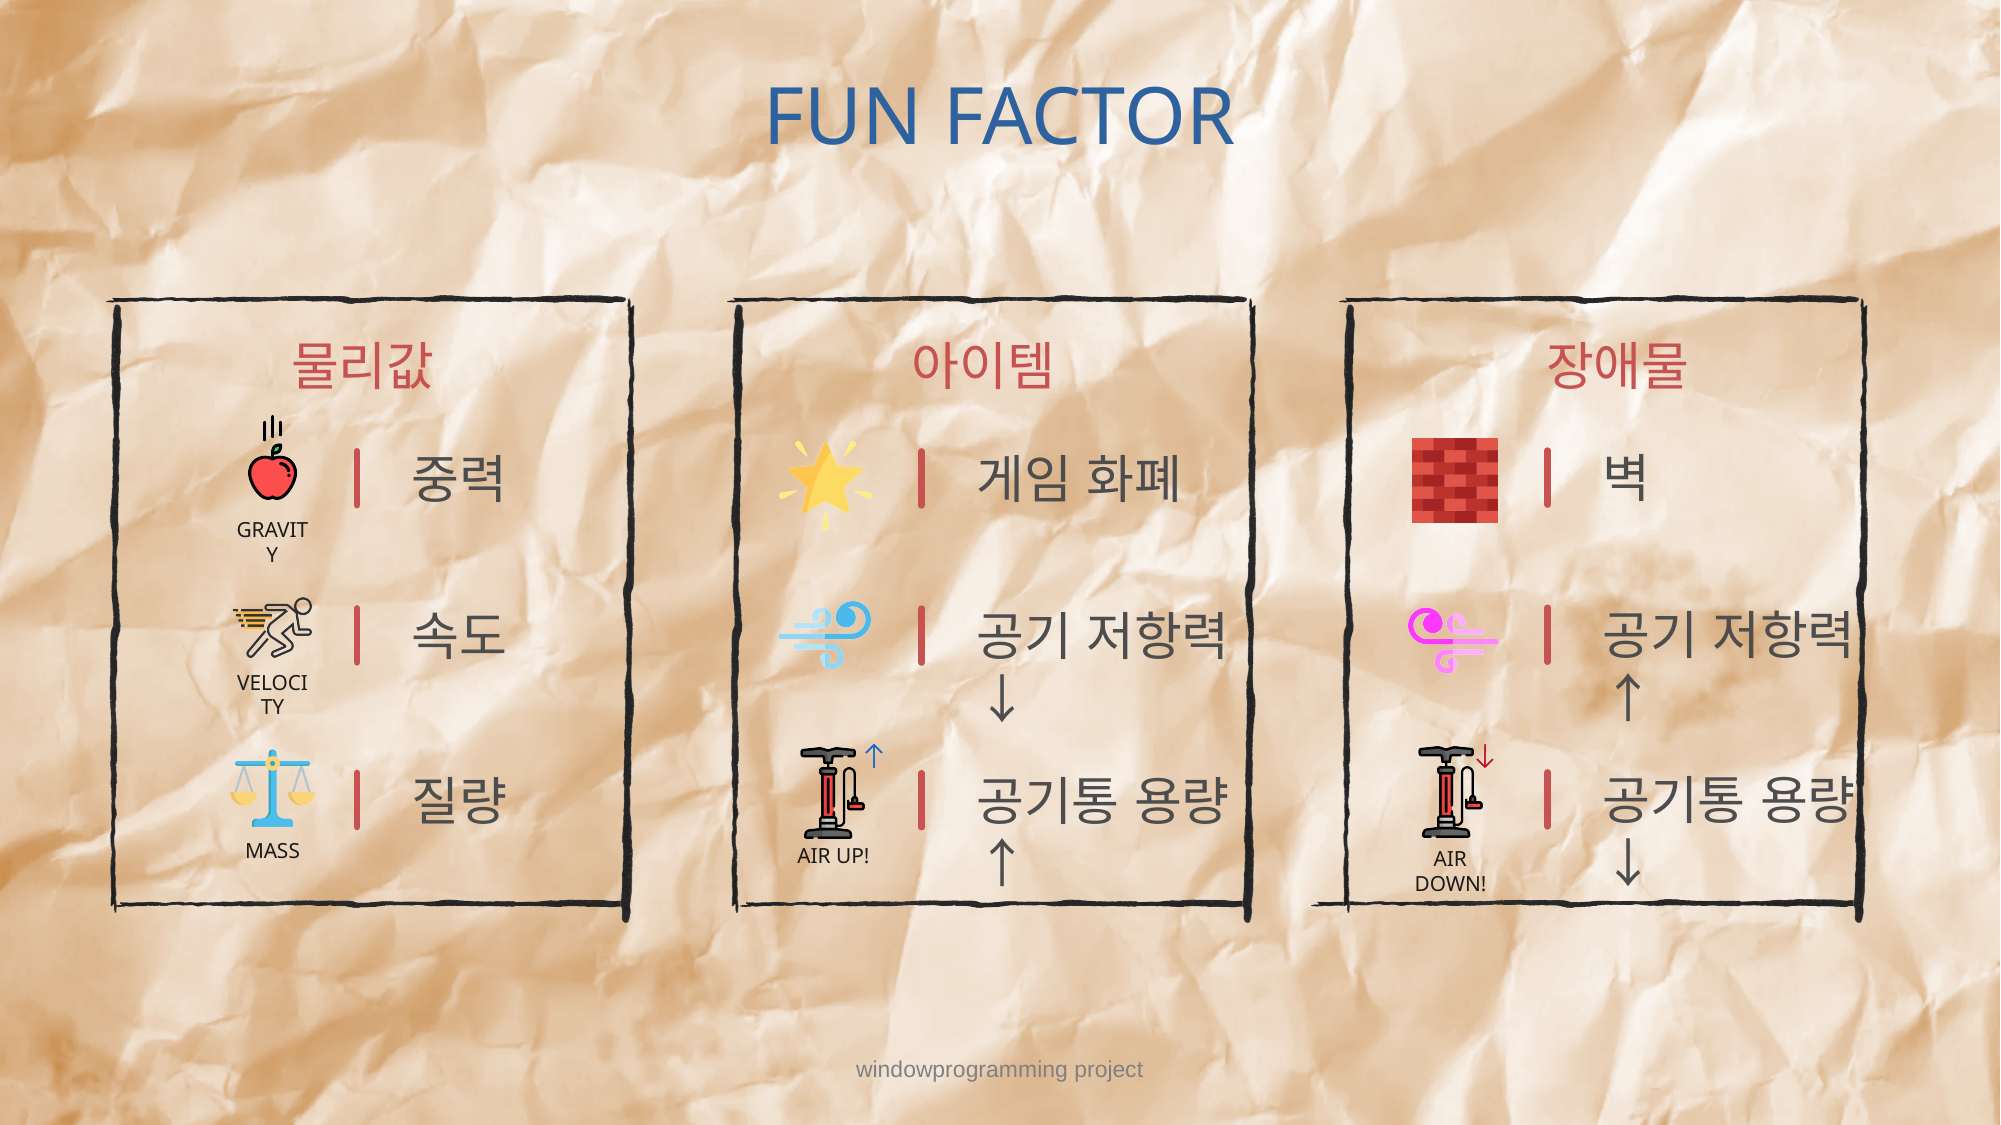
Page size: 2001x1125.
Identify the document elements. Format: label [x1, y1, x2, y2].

text_box [1311, 294, 1869, 923]
text_box [726, 294, 1258, 923]
text_box [105, 294, 636, 923]
picture [0, 0, 2000, 1125]
